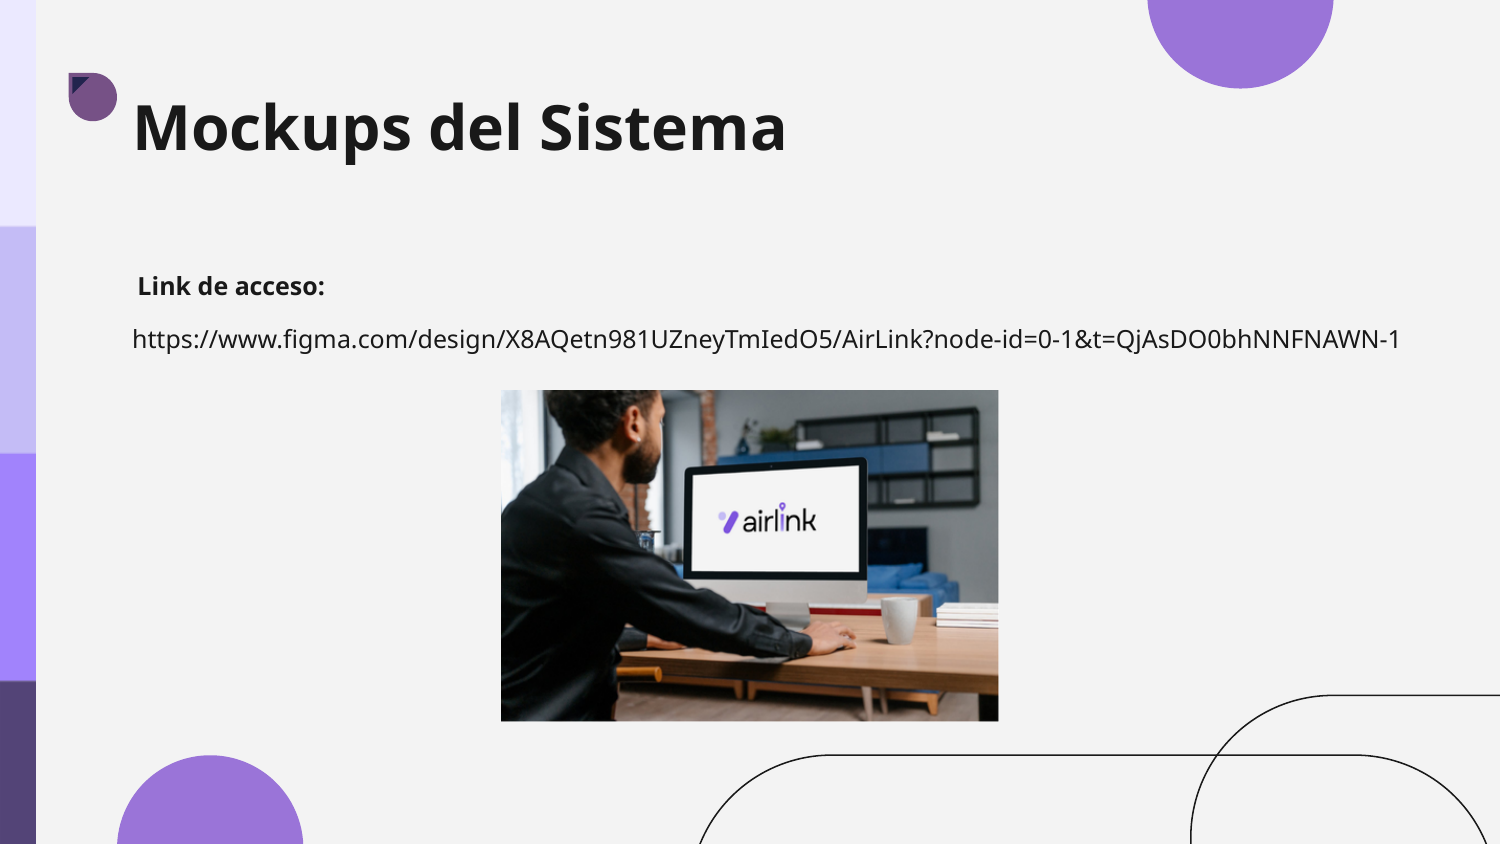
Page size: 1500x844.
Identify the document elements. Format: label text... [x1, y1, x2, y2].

text_box Link de acceso: [122, 255, 632, 316]
title Mockups del Sistema [116, 72, 878, 167]
text_box https://www.figma.com/design/X8AQetn981UZneyTmIedO5/AirLink?node-id=0-1&t=QjAsDO0bhNNFNAWN-1 [116, 308, 1500, 369]
picture [0, 0, 36, 844]
picture [500, 390, 1000, 723]
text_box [68, 72, 118, 122]
